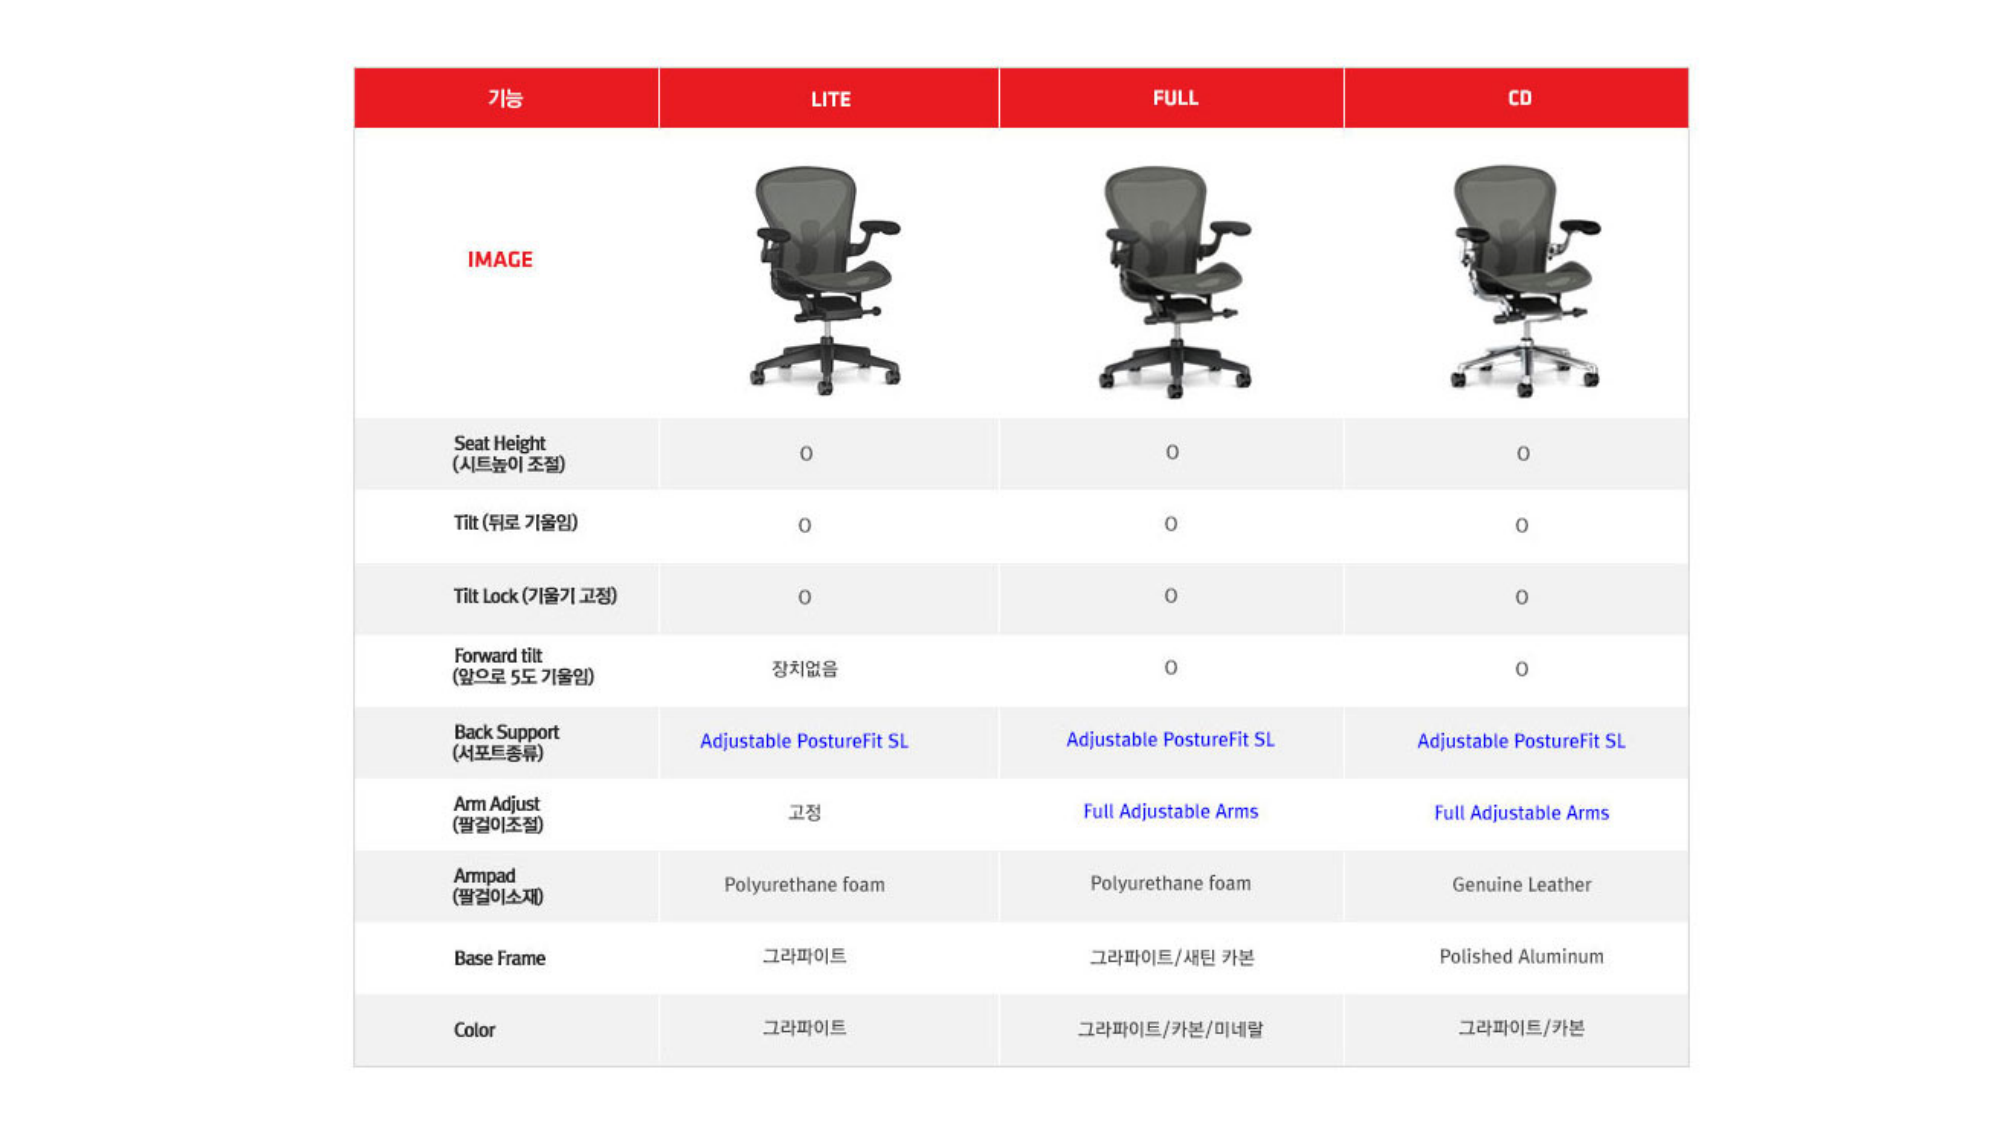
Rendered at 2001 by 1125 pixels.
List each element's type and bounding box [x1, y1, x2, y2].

picture [326, 41, 1716, 1083]
